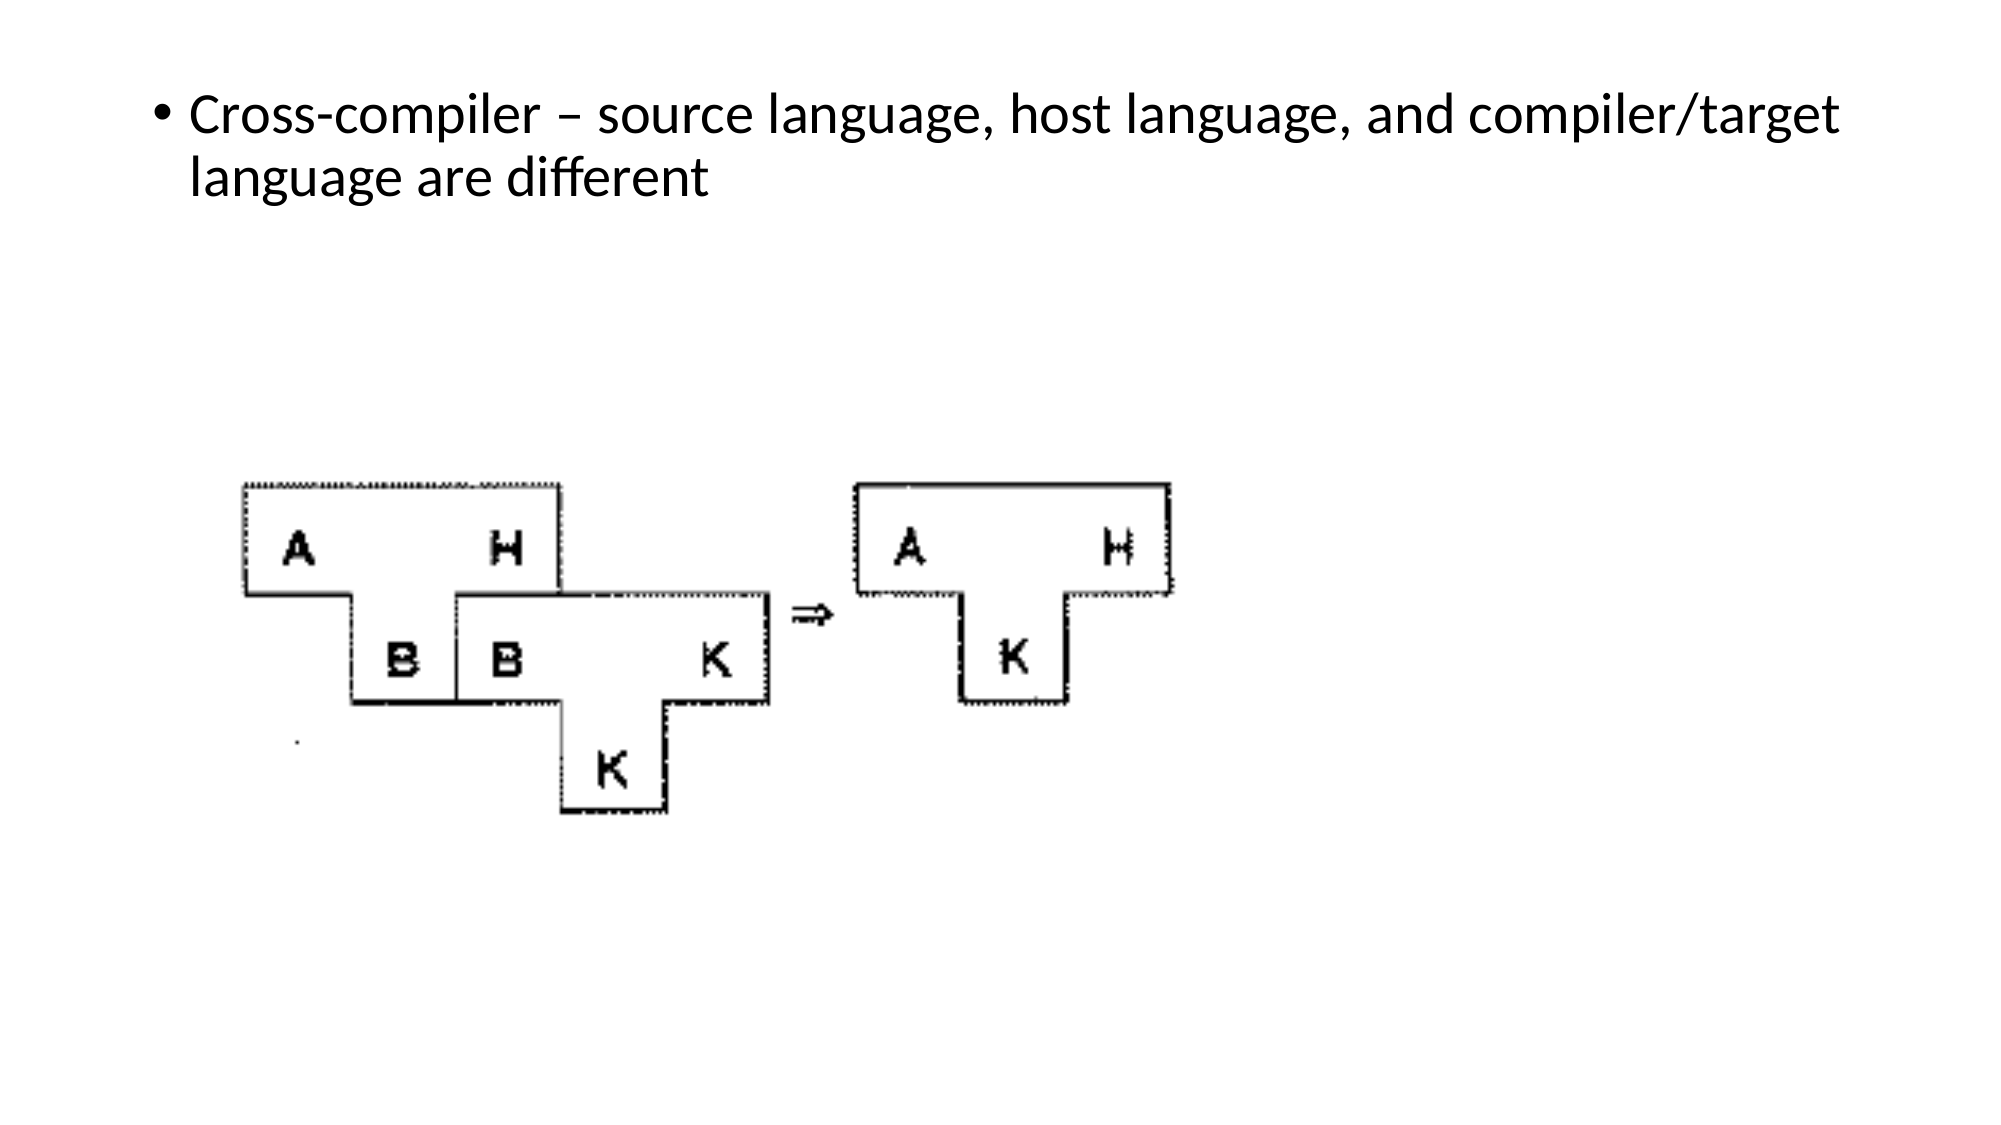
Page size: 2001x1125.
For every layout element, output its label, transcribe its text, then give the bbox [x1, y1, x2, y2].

picture [198, 410, 1236, 876]
list Cross-compiler – source language, host language, and compiler/target language are different [137, 76, 1863, 1014]
